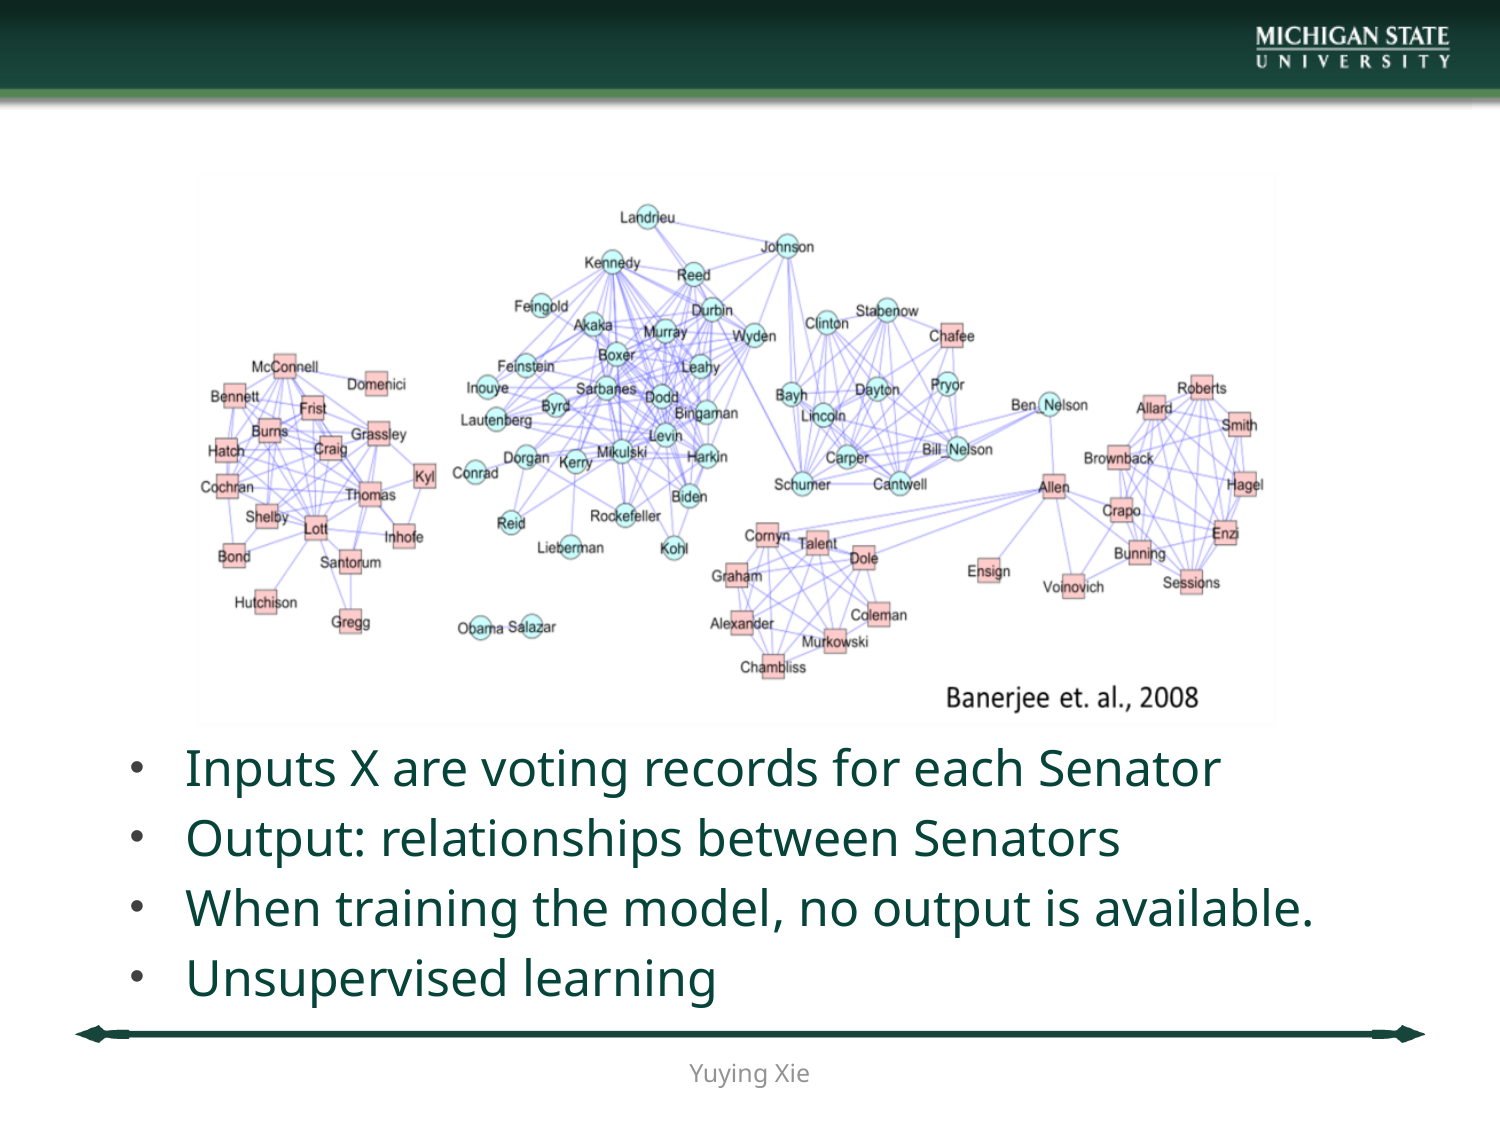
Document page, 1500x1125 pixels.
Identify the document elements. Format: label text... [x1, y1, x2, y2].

list Inputs X are voting records for each Senator Output: relationships between Senators When training the model, no output is available. Unsupervised learning [49, 728, 1400, 1078]
picture [0, 0, 1500, 110]
picture [1400, 1025, 1425, 1043]
picture [88, 120, 1305, 741]
footer Yuying Xie [512, 1078, 988, 1103]
